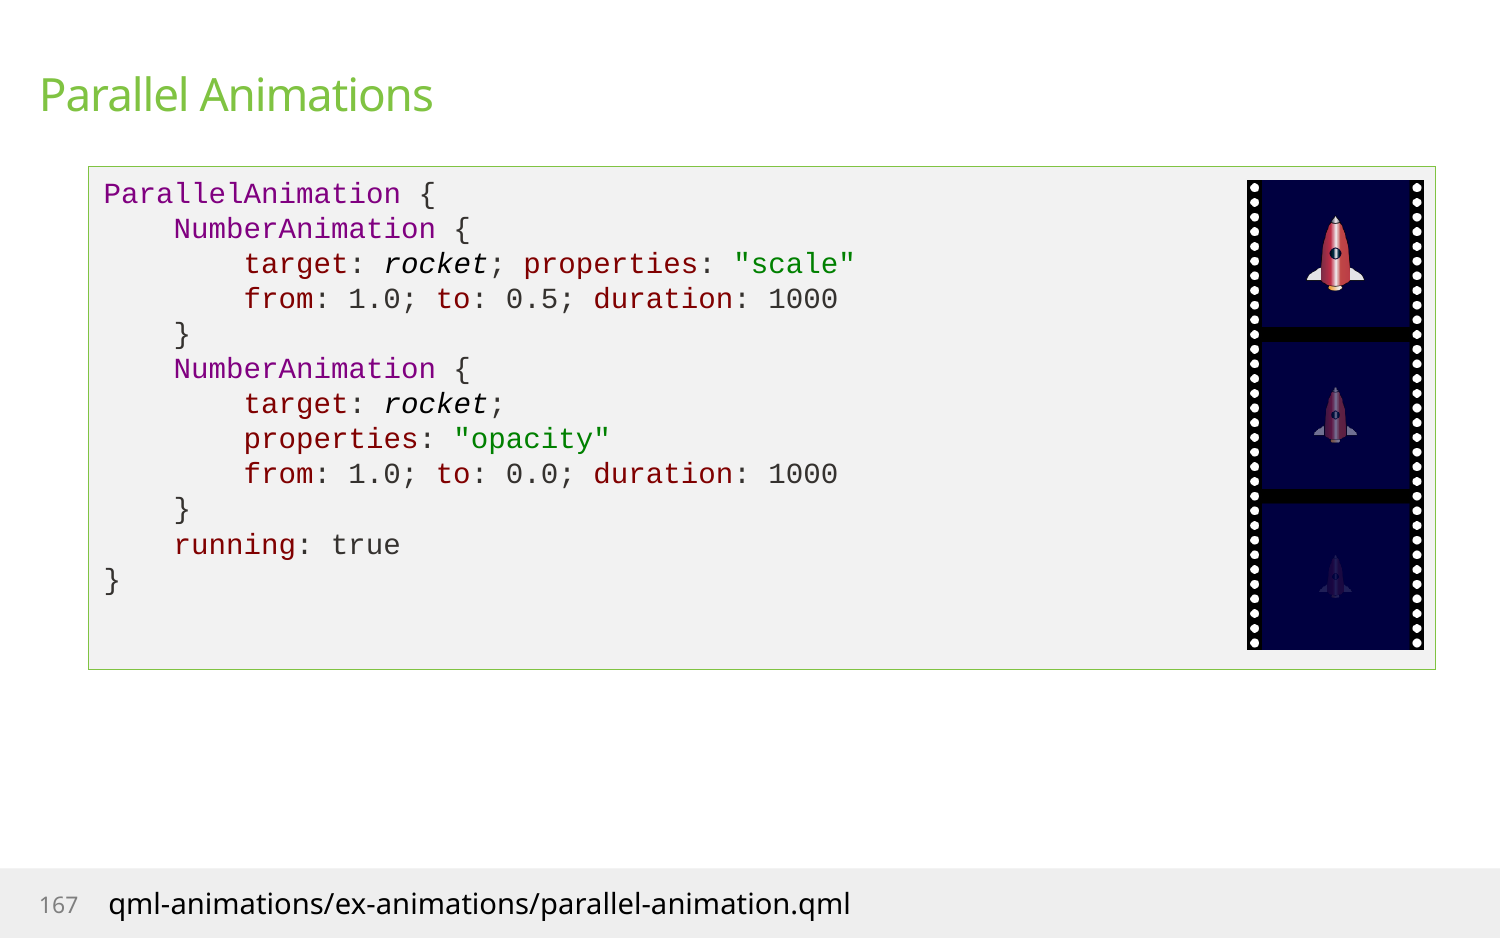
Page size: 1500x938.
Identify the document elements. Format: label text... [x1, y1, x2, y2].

text_box ParallelAnimation { NumberAnimation { target: rocket; properties: "scale" from: 1.0; to: 0.5; duration: 1000 } NumberAnimation { target: rocket; properties: "opacity" from: 1.0; to: 0.0; duration: 1000 } running: true } [88, 166, 1436, 670]
picture [1247, 180, 1424, 650]
text_box qml-animations/ex-animations/parallel-animation.qml [93, 884, 1315, 928]
slide_number 167 [39, 892, 93, 921]
title Parallel Animations [39, 66, 1052, 196]
